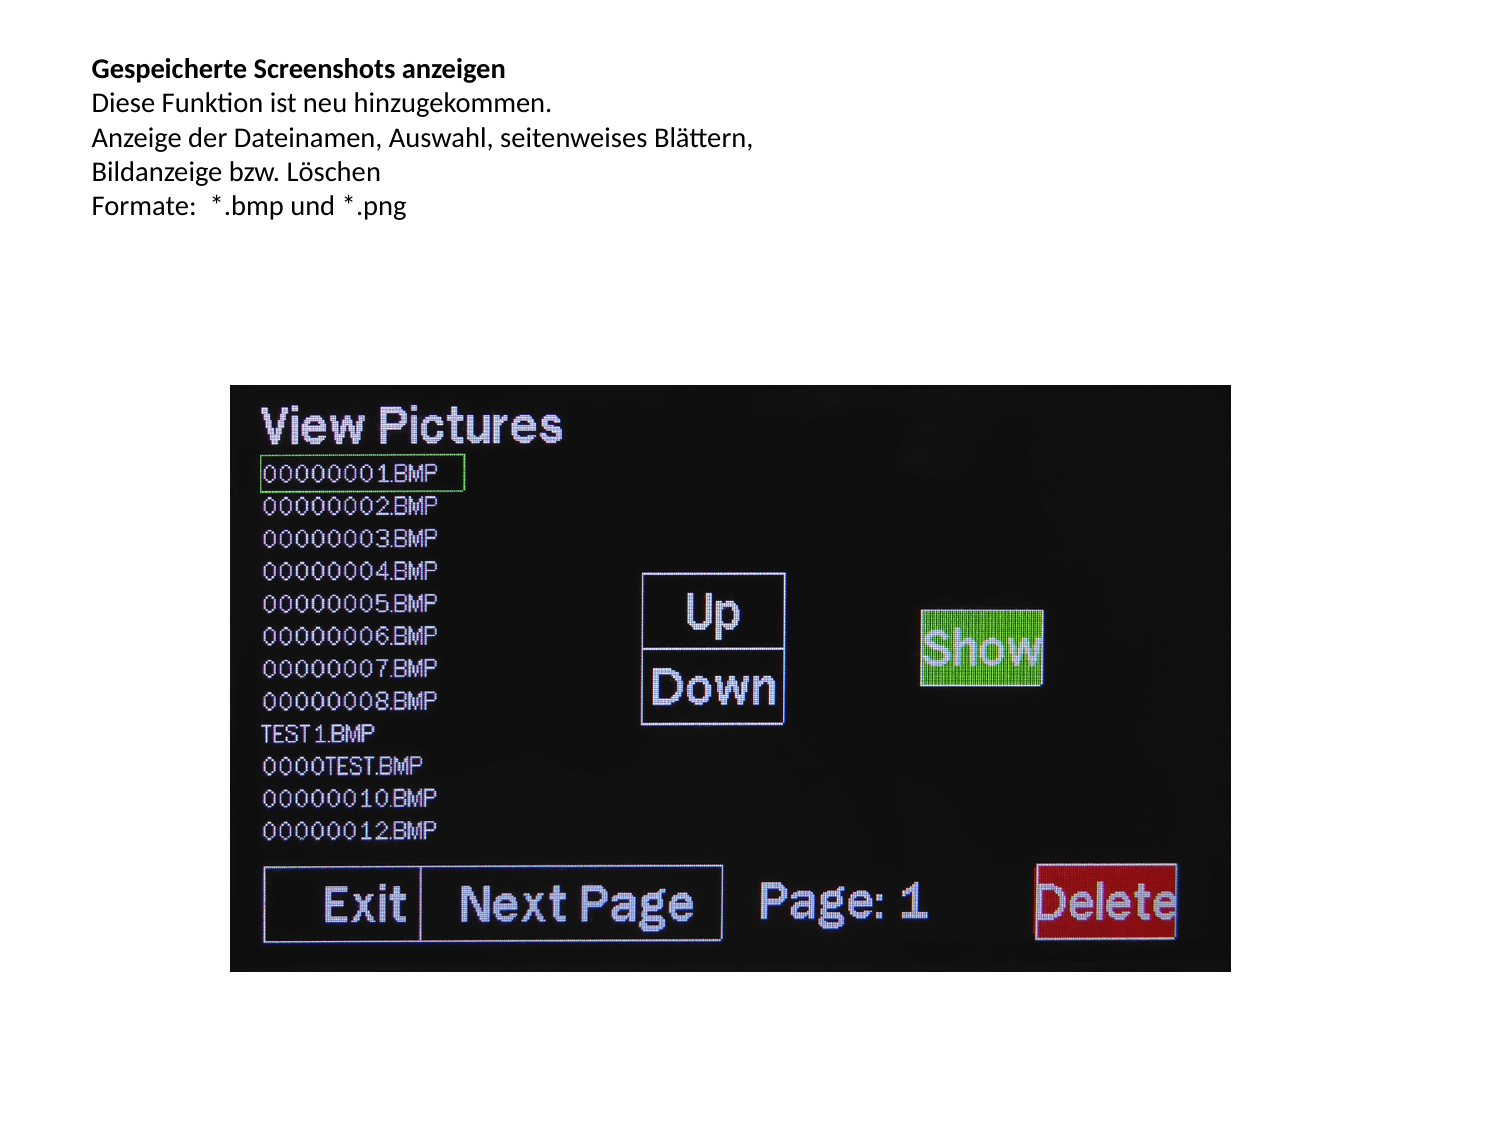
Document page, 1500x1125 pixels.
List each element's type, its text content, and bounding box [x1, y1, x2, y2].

title Gespeicherte Screenshots anzeigen Diese Funktion ist neu hinzugekommen. Anzeige der Dateinamen, Auswahl, seitenweises Blättern, Bildanzeige bzw. Löschen Formate: *.bmp und *.png [76, 42, 1427, 231]
picture [229, 385, 1231, 973]
